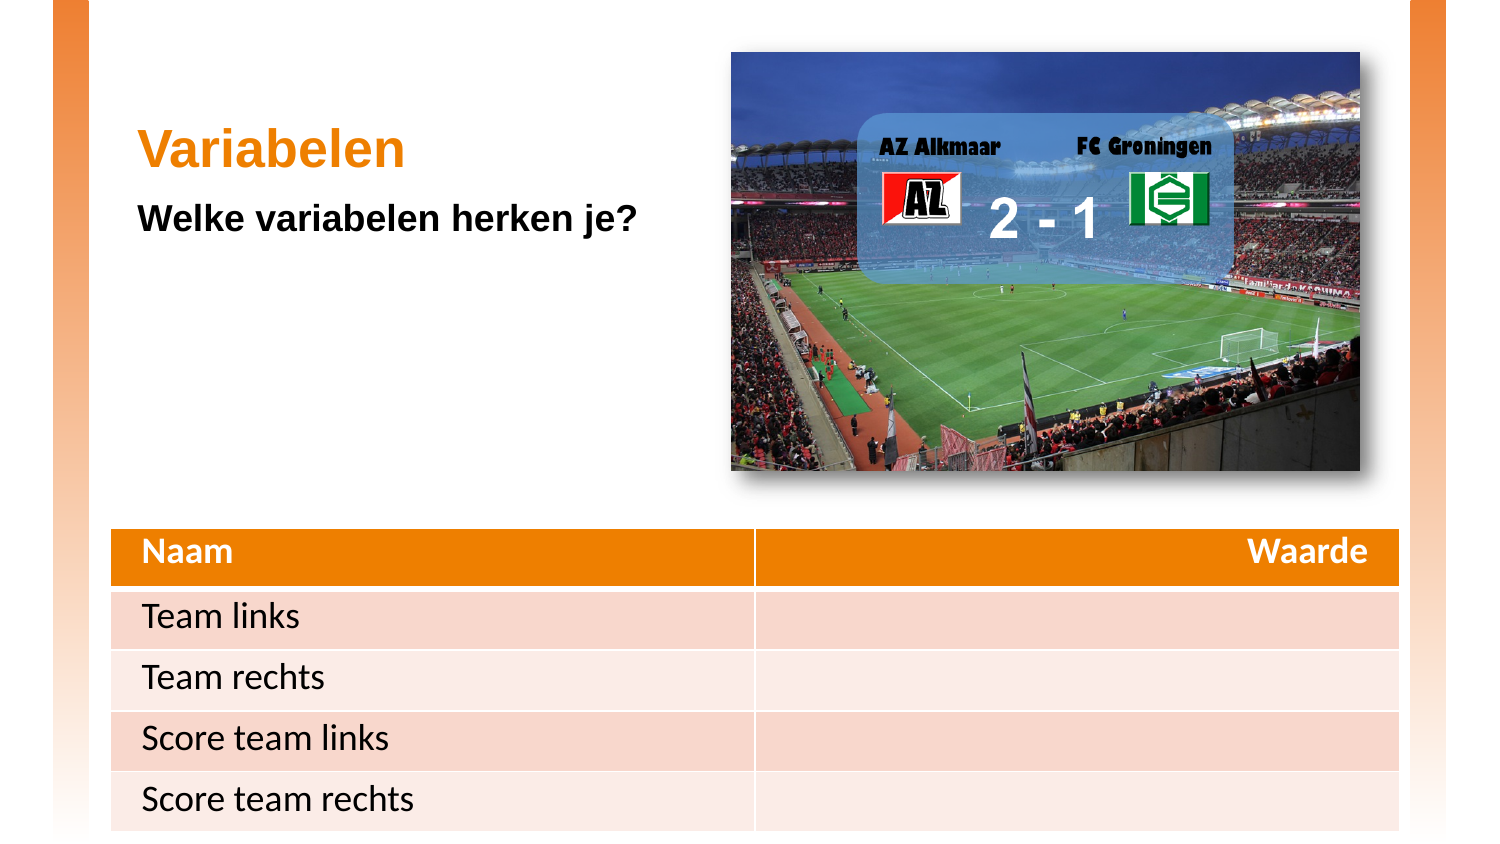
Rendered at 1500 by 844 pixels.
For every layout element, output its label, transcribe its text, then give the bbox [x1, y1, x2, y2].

picture [711, 31, 1400, 512]
table_cell [756, 772, 1399, 831]
title Variabelen [122, 105, 706, 186]
table_cell Score team rechts [111, 772, 754, 831]
table_cell Score team links [111, 712, 754, 771]
table_cell [756, 712, 1399, 771]
table_header Naam [111, 529, 754, 586]
table_cell Team links [111, 592, 754, 649]
table_header Waarde [756, 529, 1399, 586]
table_cell [756, 592, 1399, 649]
list Welke variabelen herken je? [122, 186, 706, 231]
table_cell Team rechts [111, 651, 754, 710]
table_cell [756, 651, 1399, 710]
